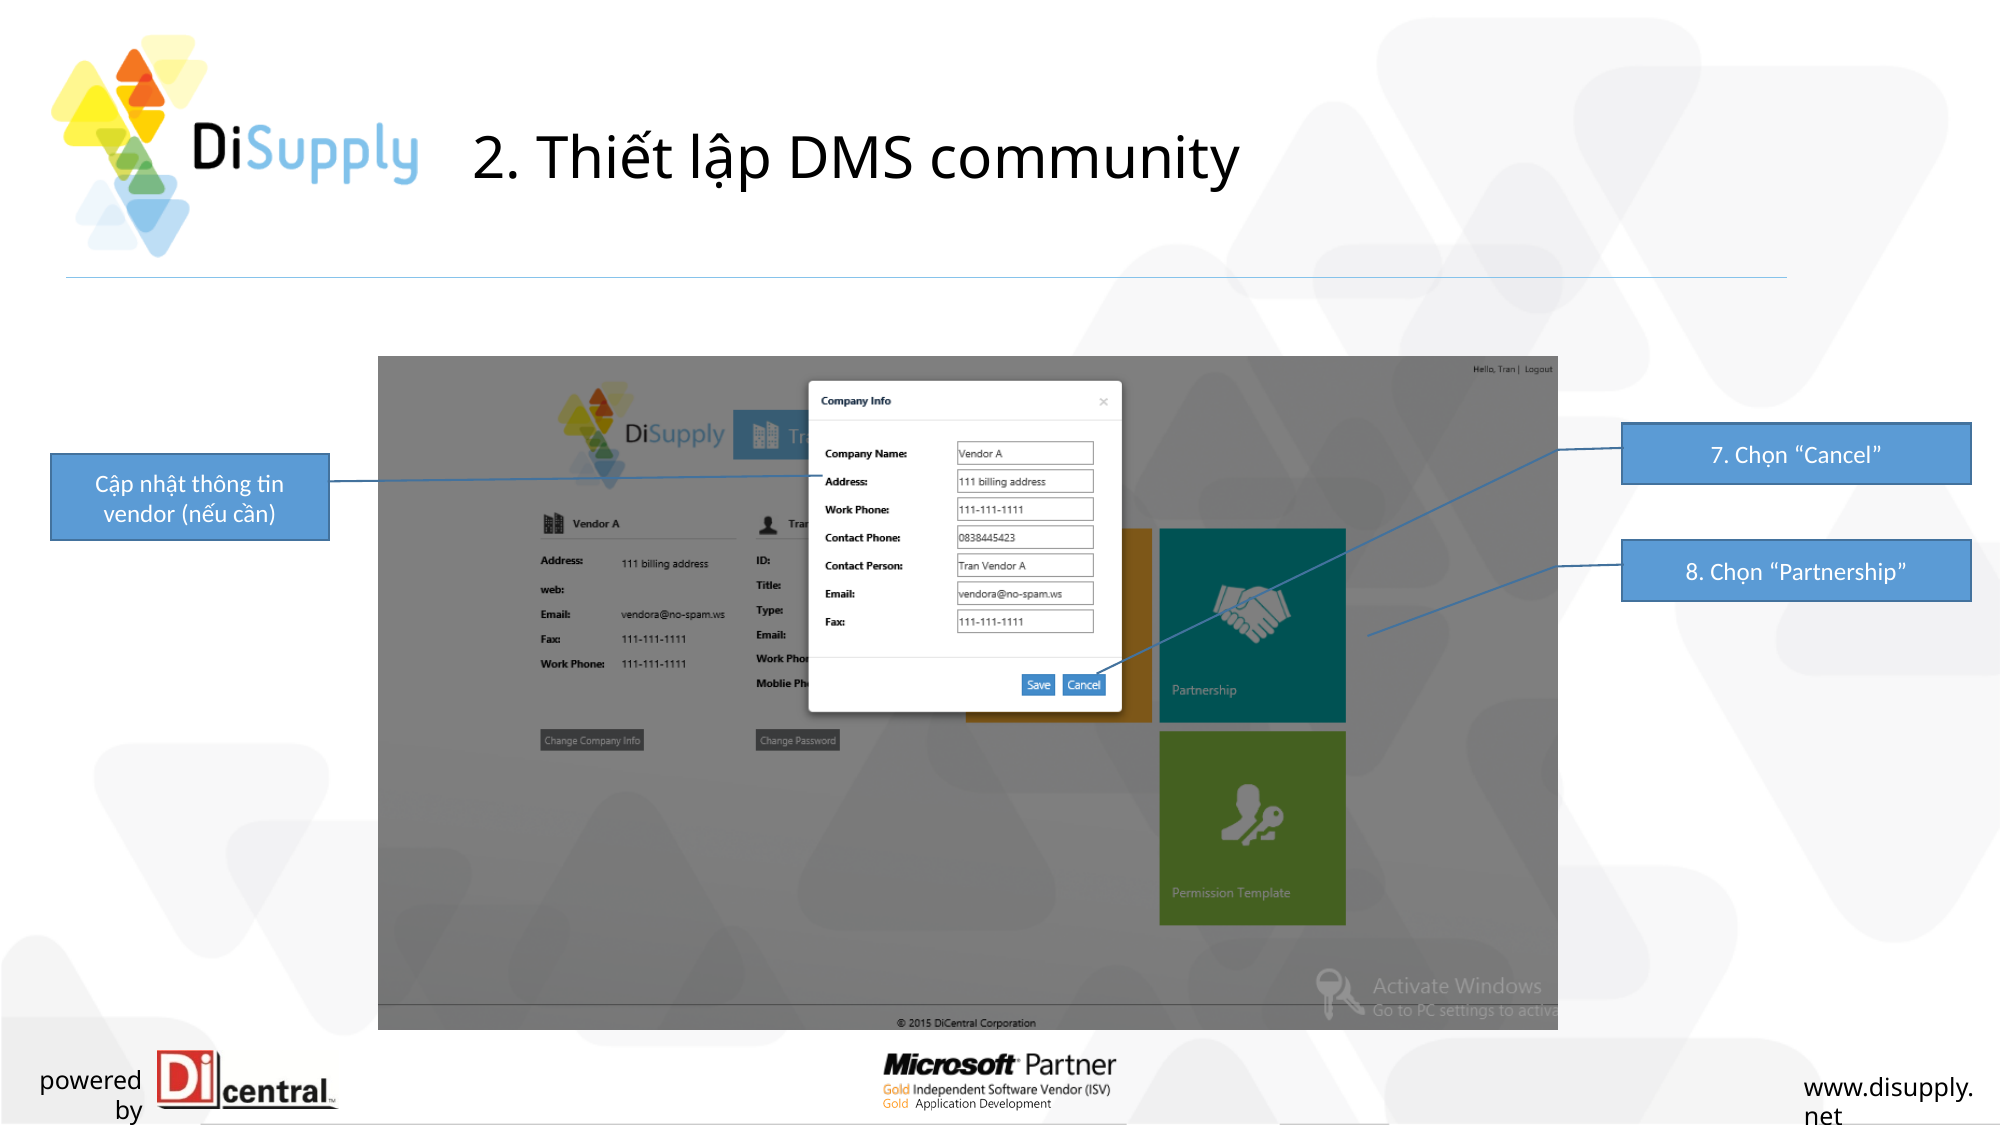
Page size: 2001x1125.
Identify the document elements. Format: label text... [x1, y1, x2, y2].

text_box Cập nhật thông tin vendor (nếu cần) [50, 453, 378, 541]
text_box 7. Chọn “Cancel” [1558, 422, 1972, 485]
text_box 2. Thiết lập DMS community [457, 125, 1949, 195]
picture [1807, 1113, 1814, 1125]
text_box 8. Chọn “Partnership” [1558, 539, 1972, 602]
picture [1, 0, 2000, 1125]
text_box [877, 1041, 1123, 1117]
